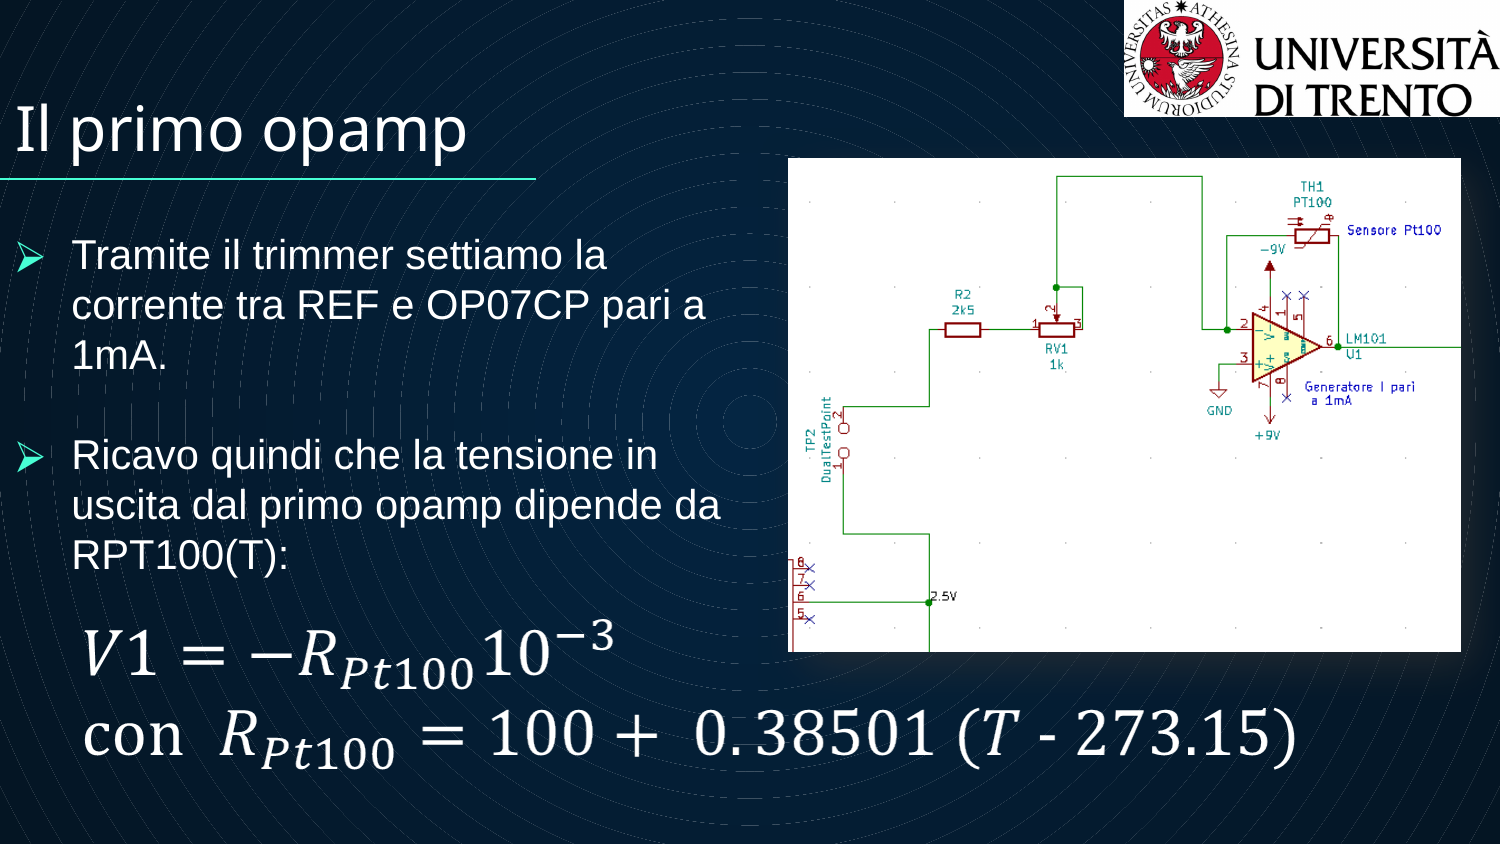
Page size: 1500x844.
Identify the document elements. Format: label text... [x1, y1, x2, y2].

picture [788, 157, 1461, 652]
title Il primo opamp [0, 79, 750, 179]
text_box [66, 602, 1376, 779]
text_box Tramite il trimmer settiamo la corrente tra REF e OP07CP pari a 1mA. Ricavo quindi che la tensione in uscita dal primo opamp dipende da RPT100(T): [0, 220, 750, 586]
picture [1124, 0, 1500, 117]
